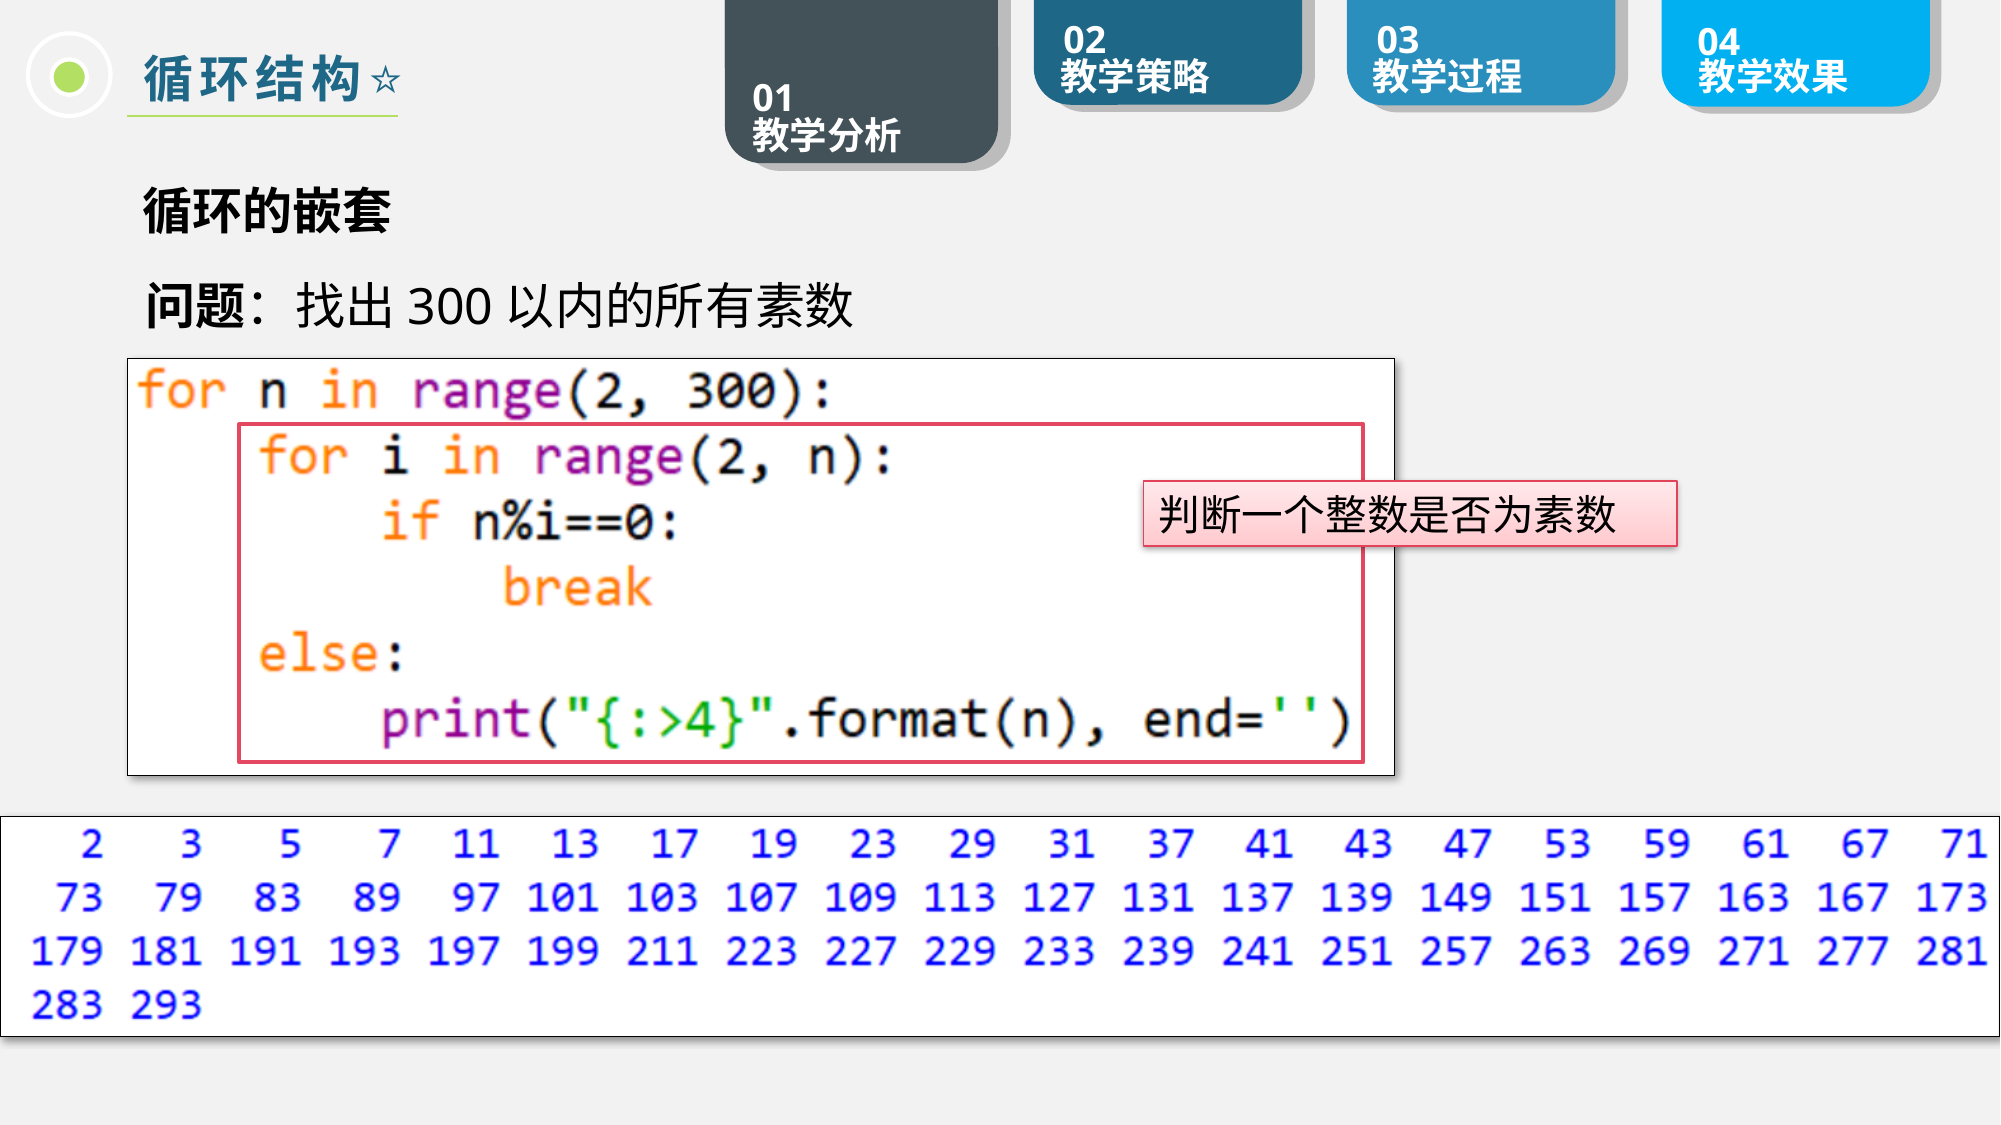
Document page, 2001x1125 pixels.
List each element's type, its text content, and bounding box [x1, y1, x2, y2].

picture [0, 815, 2000, 1037]
text_box 循环结构⭐️ [128, 40, 1155, 115]
picture [126, 358, 1395, 777]
text_box 循环的嵌套 [127, 142, 1965, 247]
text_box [27, 33, 111, 117]
text_box 问题：找出300以内的所有素数 [86, 237, 1889, 343]
text_box 判断一个整数是否为素数 [1400, 480, 1678, 547]
